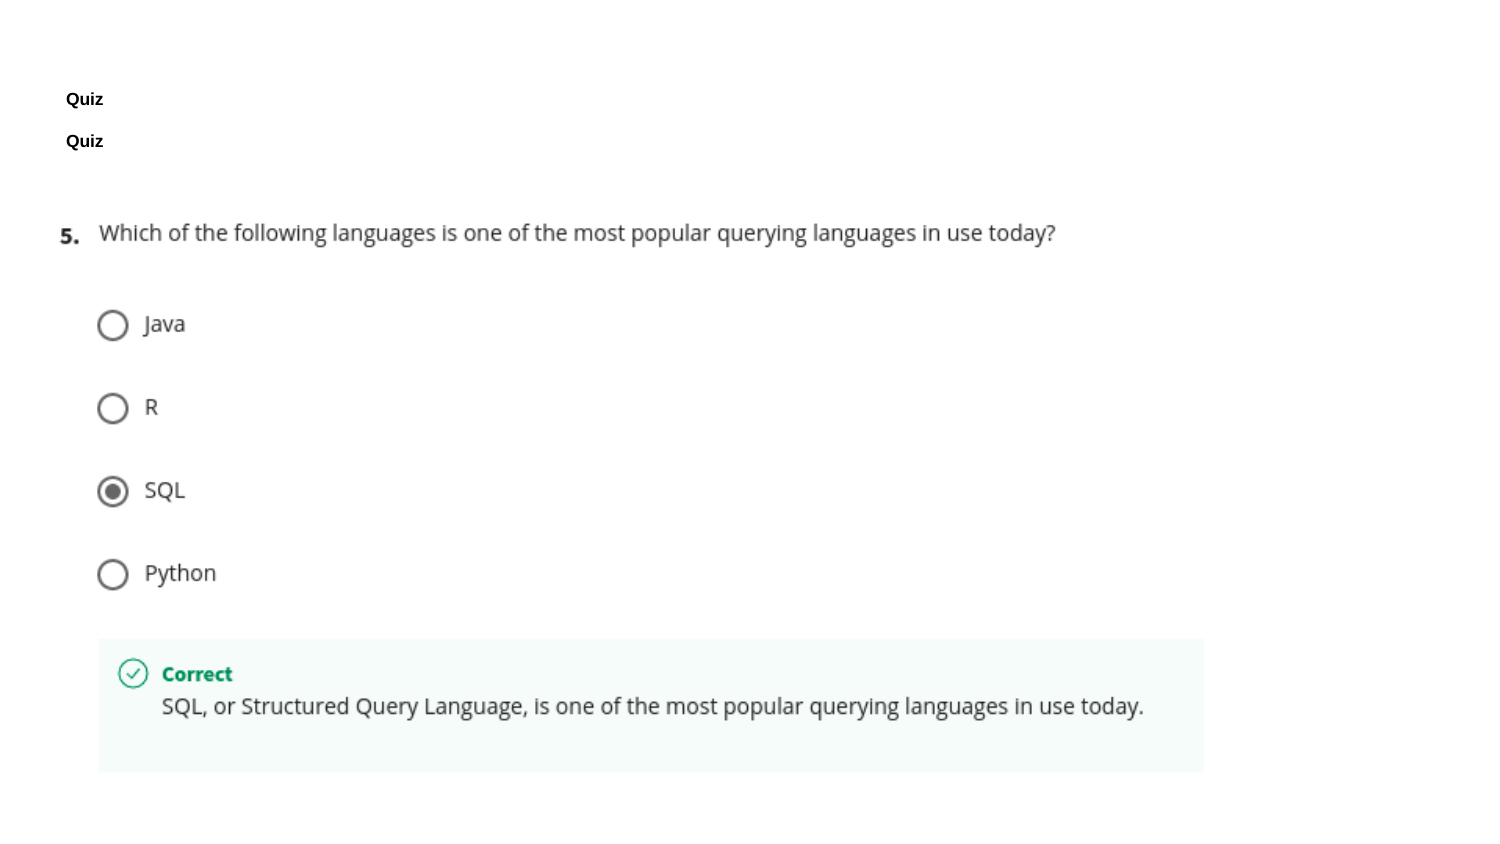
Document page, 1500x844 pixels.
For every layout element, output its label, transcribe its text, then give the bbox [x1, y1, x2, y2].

picture [24, 191, 1204, 774]
title Quiz Quiz [51, 72, 1449, 167]
